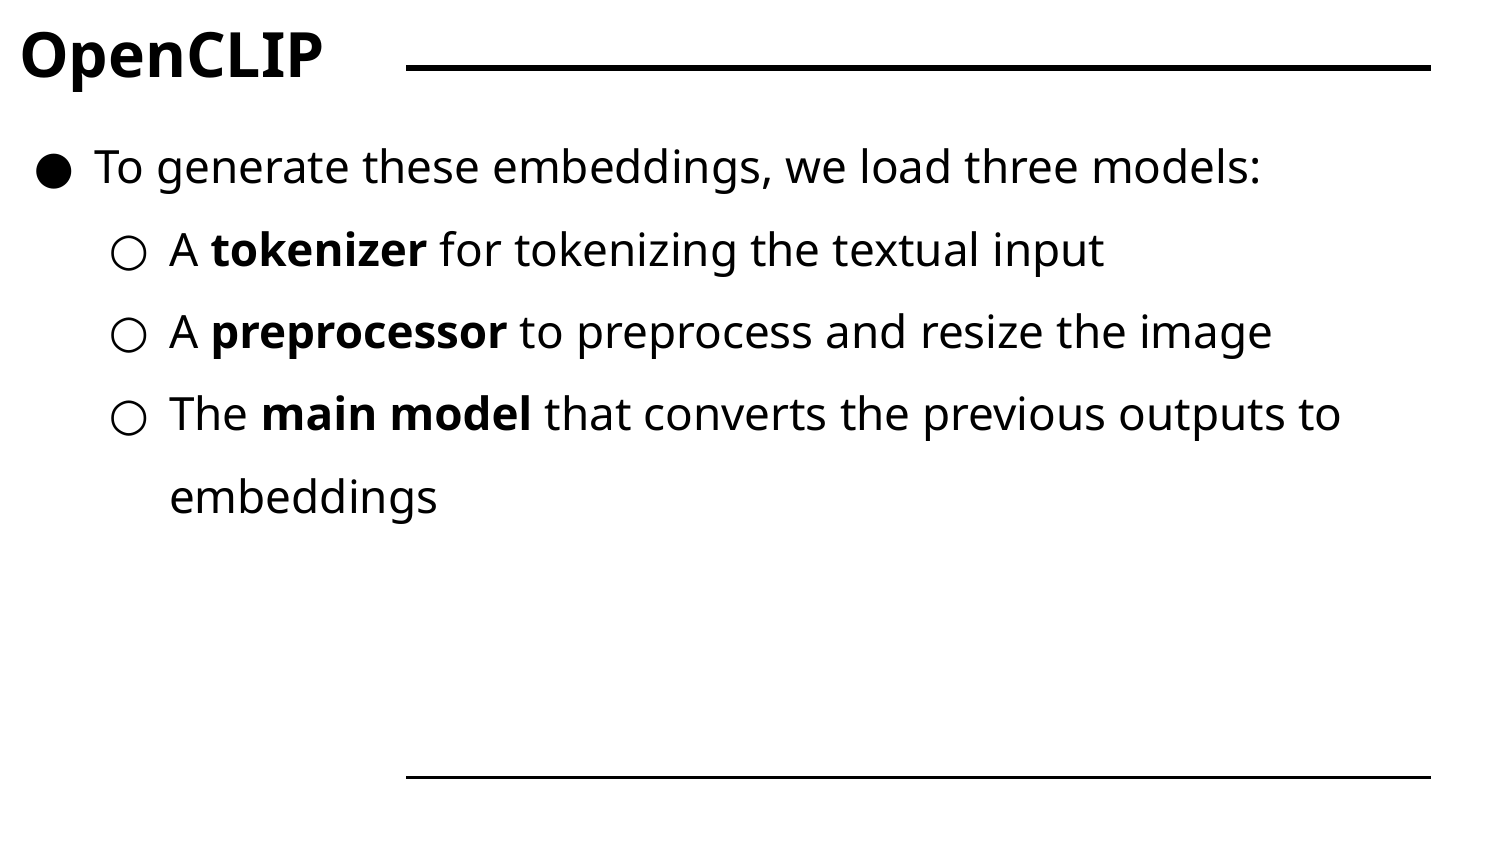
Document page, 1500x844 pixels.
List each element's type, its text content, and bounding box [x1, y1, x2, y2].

list To generate these embeddings, we load three models: A tokenizer for tokenizing the textual input A preprocessor to preprocess and resize the image The main model that converts the previous outputs to embeddings [4, 95, 1495, 707]
title OpenCLIP [4, 0, 1465, 95]
